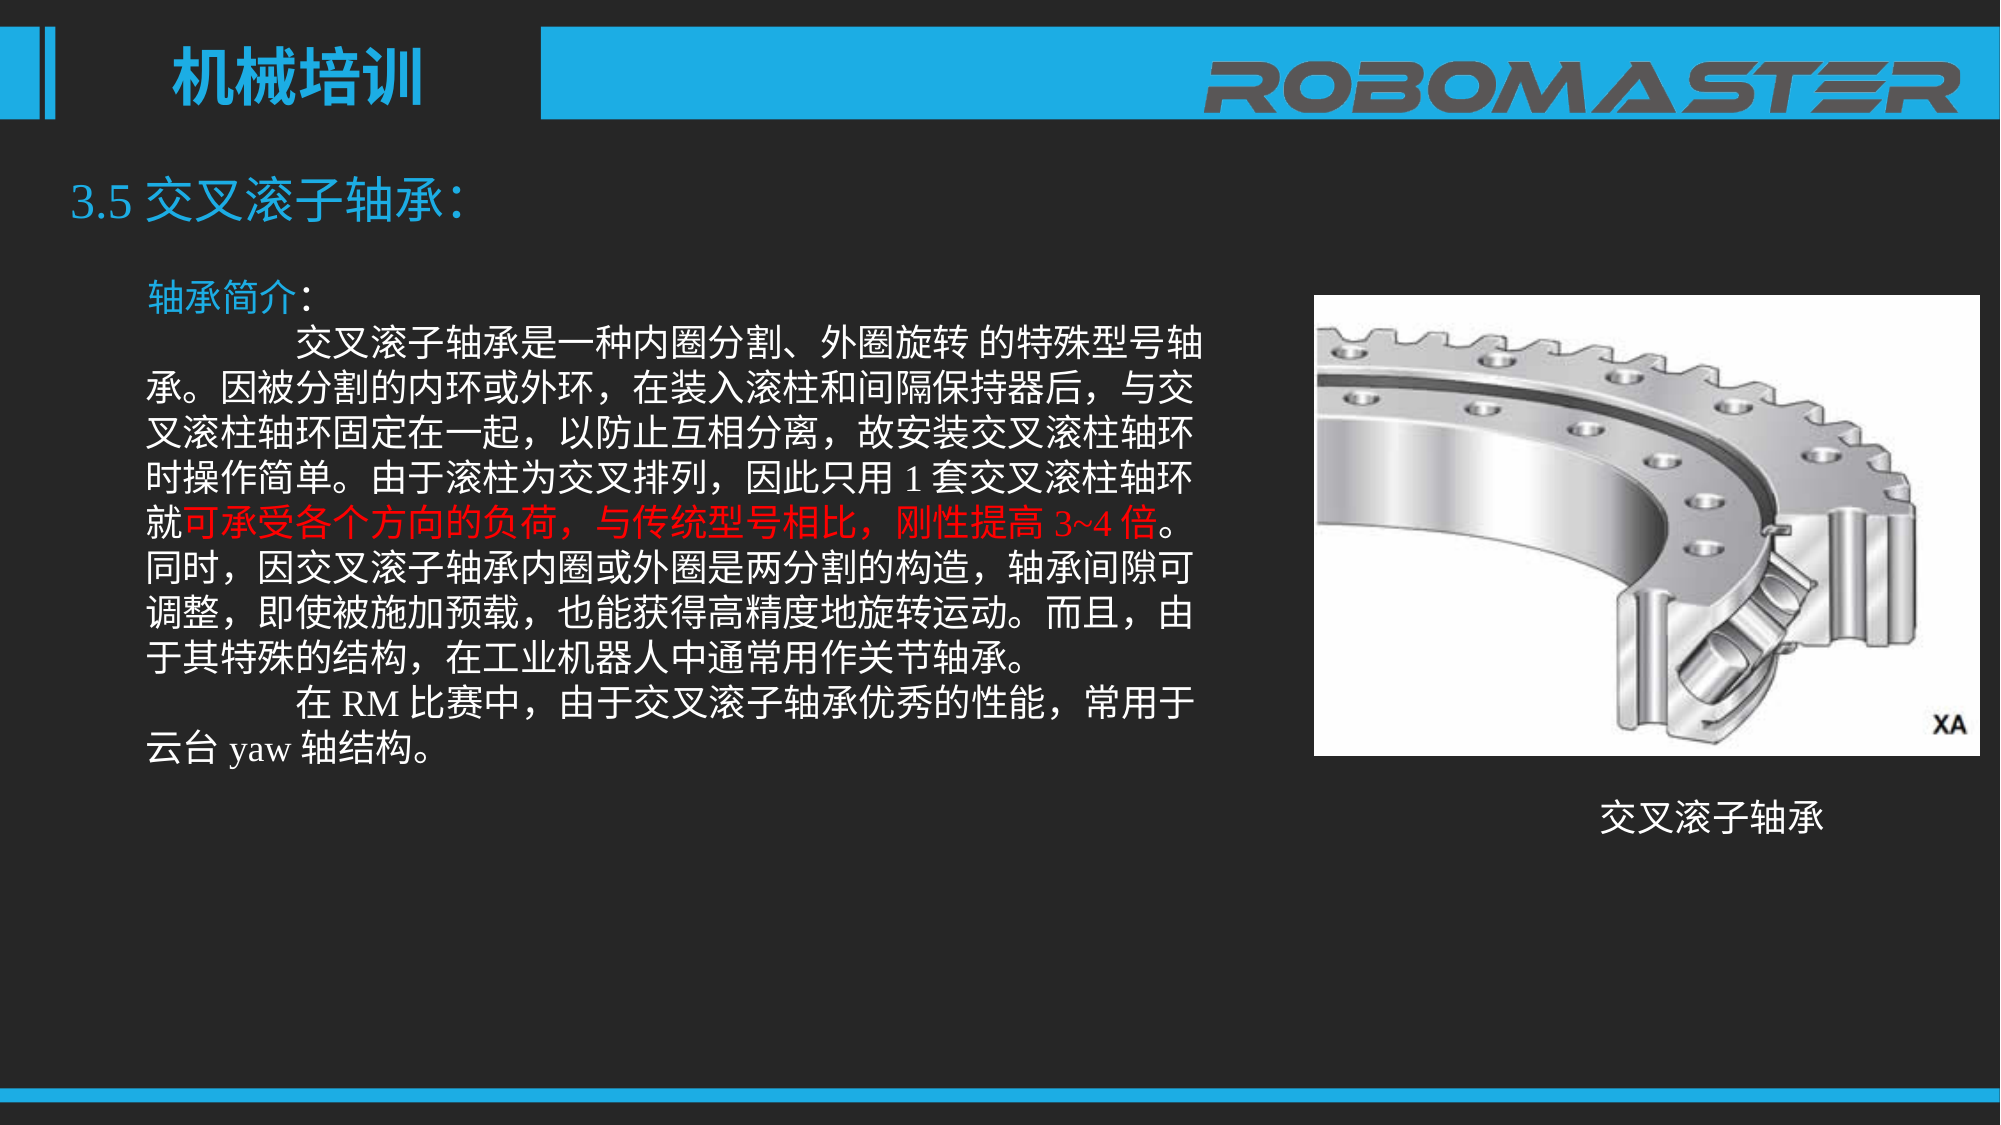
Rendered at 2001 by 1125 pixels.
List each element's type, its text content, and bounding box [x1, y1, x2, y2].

text_box [540, 26, 2000, 121]
text_box [44, 26, 56, 121]
text_box [0, 1087, 2000, 1103]
picture [1314, 295, 1980, 756]
picture [1201, 26, 1961, 113]
text_box 交叉滚子轴承 [1584, 786, 1842, 847]
text_box 3.5交叉滚子轴承： 轴承简介： 交叉滚子轴承是一种内圈分割、外圈旋转 的特殊型号轴承。因被分割的内环或外环，在装入滚柱和间隔保持器后，与交叉滚柱轴环固定在一起，以防止互相分离，故安装交叉滚柱轴环时操作简单。由于滚柱为交叉排列，因此只用1套交叉滚柱轴环就可承受各个方向的负荷，与传统型号相比，刚性提高3~4倍。同时，因交叉滚子轴承内圈或外圈是两分割的构造，轴承间隙可调整，即使被施加预载，也能获得高精度地旋转运动。而且，由于其特殊的结构，在工业机器人中通常用作关节轴承。 在RM比赛中，由于交叉滚子轴承优秀的性能，常用于云台yaw轴结构。 [55, 161, 1232, 777]
text_box [0, 26, 41, 121]
text_box 机械培训 [156, 29, 440, 121]
